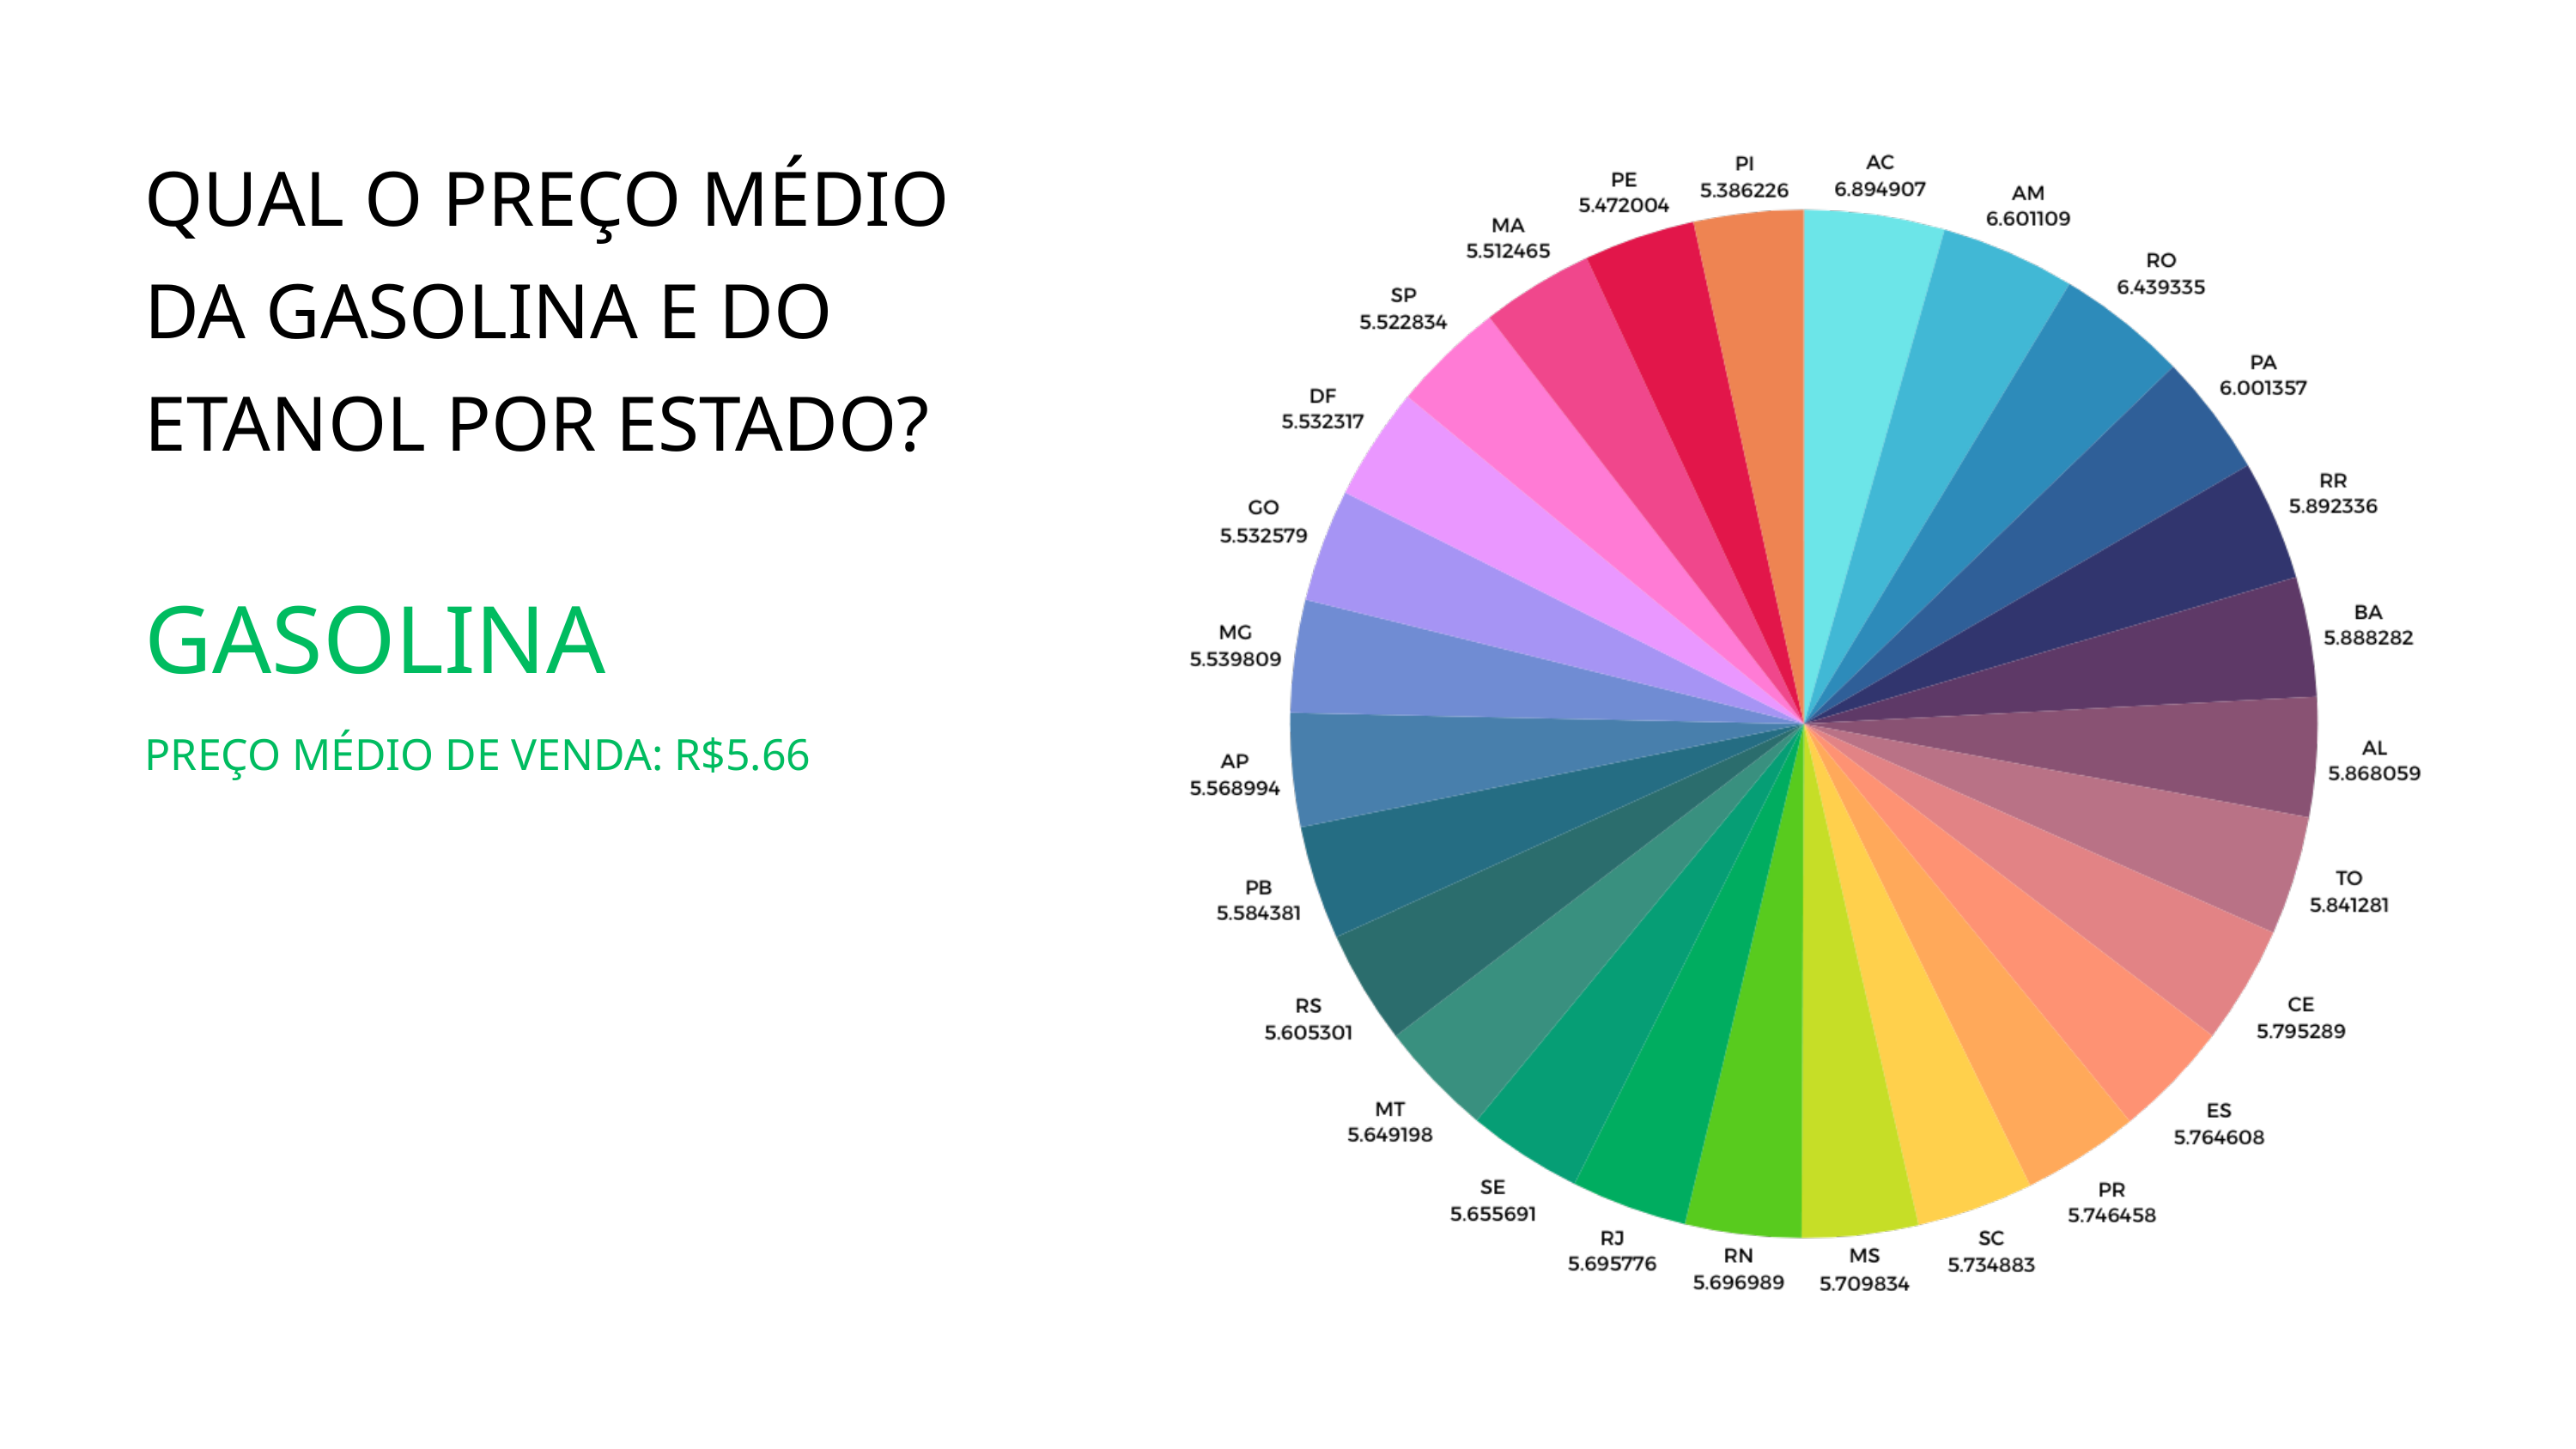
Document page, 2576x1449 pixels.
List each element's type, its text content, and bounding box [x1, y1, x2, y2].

picture [1054, 19, 2557, 1429]
text_box GASOLINA [144, 561, 1050, 692]
text_box PREÇO MÉDIO DE VENDA: R$5.66 [144, 714, 941, 779]
text_box QUAL O PREÇO MÉDIO DA GASOLINA E DO ETANOL POR ESTADO? [144, 128, 1050, 467]
